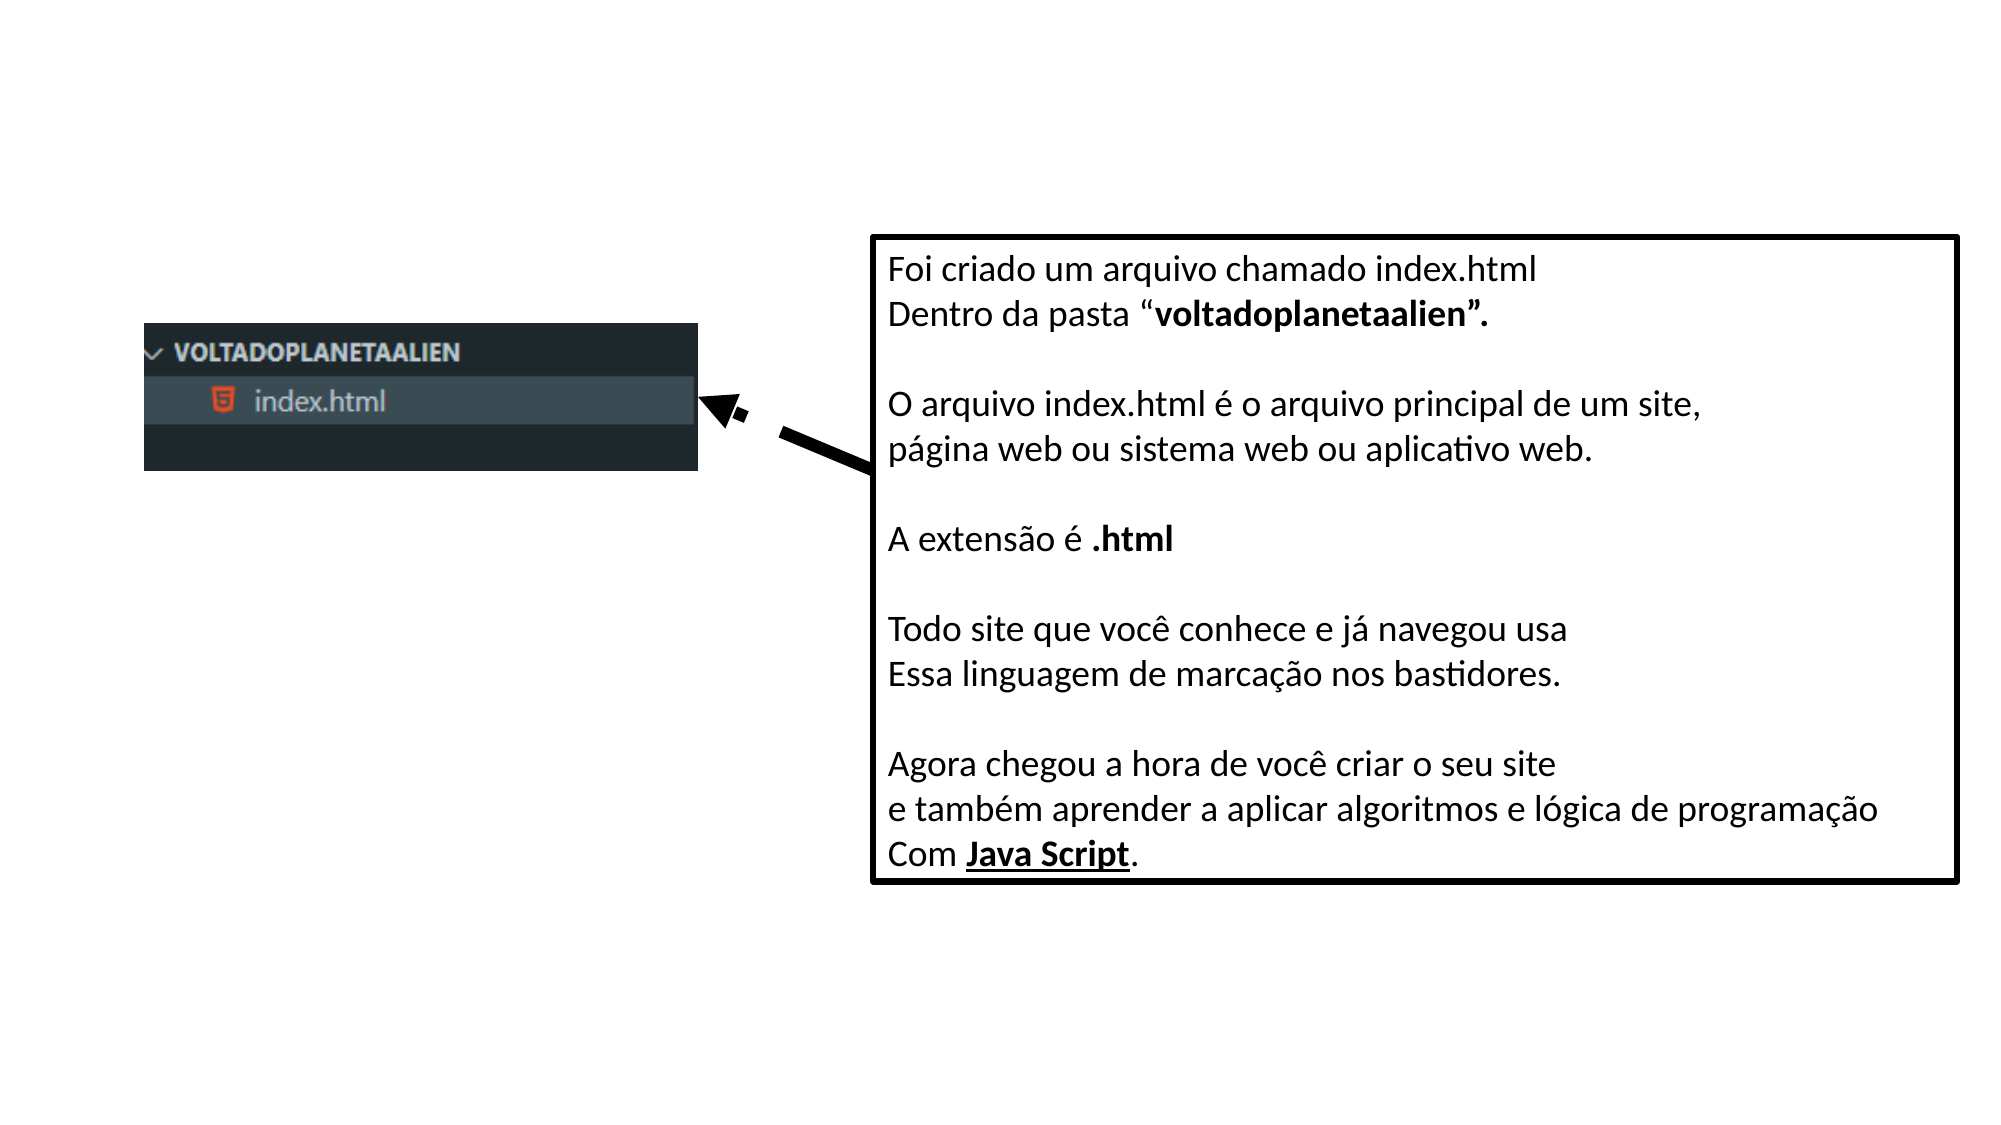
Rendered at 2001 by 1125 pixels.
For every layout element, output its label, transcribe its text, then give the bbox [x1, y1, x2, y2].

picture [144, 323, 699, 471]
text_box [697, 396, 874, 471]
text_box Foi criado um arquivo chamado index.html Dentro da pasta “voltadoplanetaalien”. O arquivo index.html é o arquivo principal de um site, página web ou sistema web ou aplicativo web. A extensão é .html Todo site que você conhece e já navegou usa Essa linguagem de marcação nos bastidores. Agora chegou a hora de você criar o seu site e também aprender a aplicar algoritmos e lógica de programação Com Java Script. [873, 236, 1957, 882]
